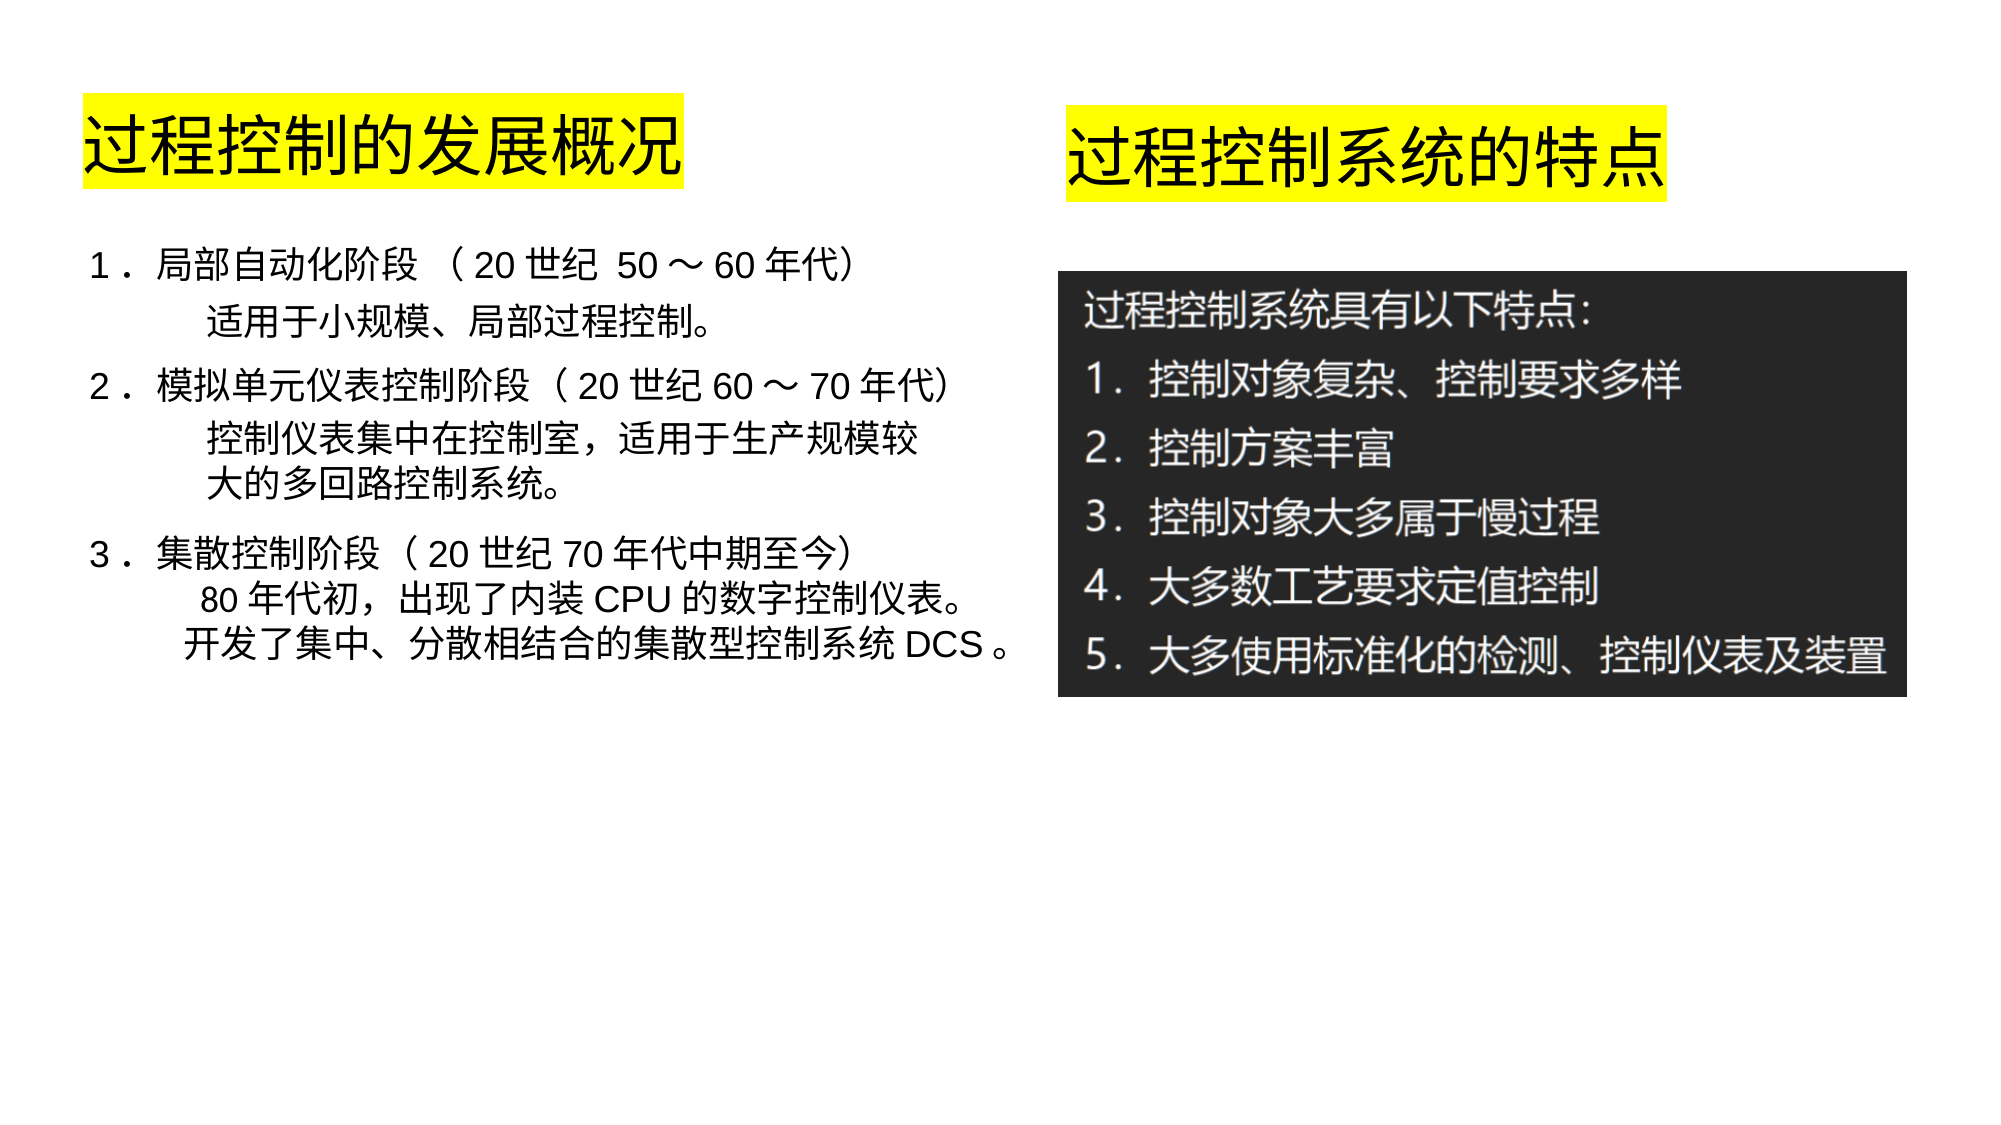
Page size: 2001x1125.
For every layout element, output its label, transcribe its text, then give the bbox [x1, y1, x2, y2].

text_box 3．集散控制阶段（20世纪70年代中期至今） 80年代初，出现了内装CPU的数字控制仪表。 开发了集中、分散相结合的集散型控制系统DCS。 [74, 522, 1059, 718]
text_box 过程控制系统的特点 [1051, 108, 2000, 204]
text_box 2．模拟单元仪表控制阶段（20世纪60～70年代） [74, 354, 1058, 415]
text_box 控制仪表集中在控制室，适用于生产规模较大的多回路控制系统。 [191, 407, 942, 513]
picture [1058, 271, 1907, 697]
text_box 1．局部自动化阶段 （20世纪 50～60年代） [74, 233, 1075, 294]
text_box 适用于小规模、局部过程控制。 [191, 290, 759, 354]
text_box 过程控制的发展概况 [68, 95, 1052, 191]
